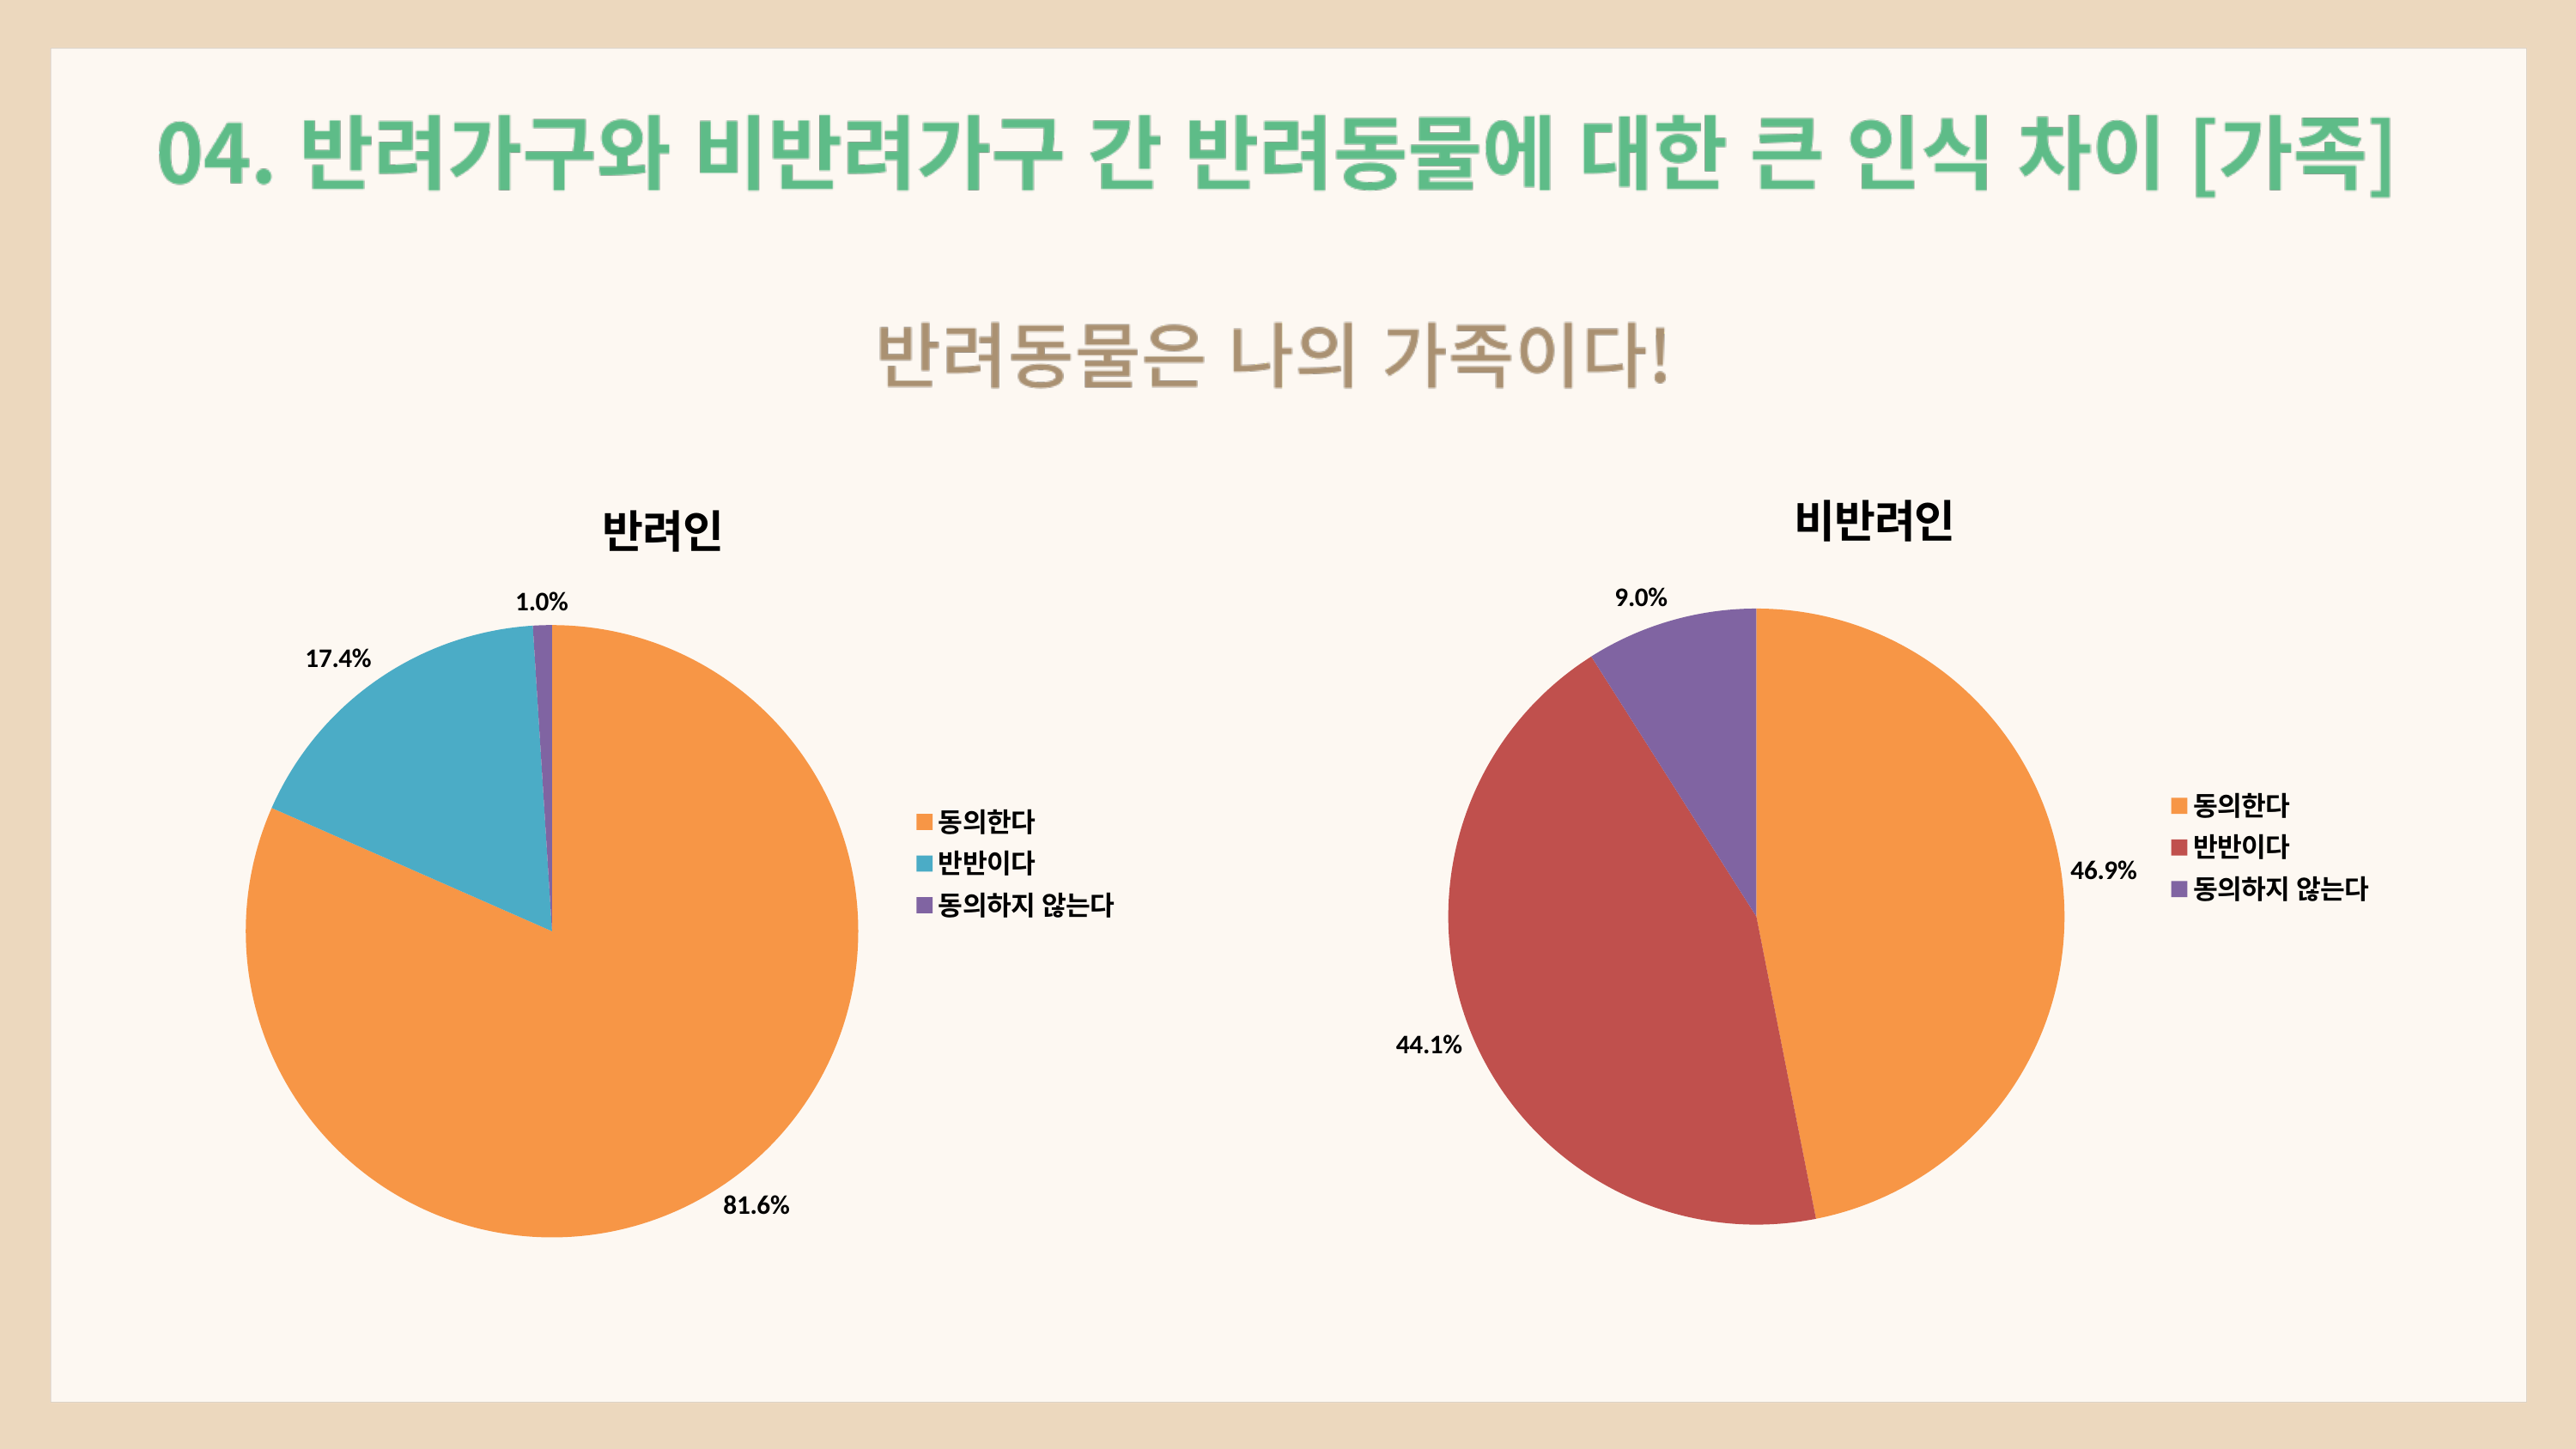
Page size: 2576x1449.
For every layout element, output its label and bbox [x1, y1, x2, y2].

chart [1360, 454, 2389, 1241]
chart [191, 464, 1134, 1263]
text_box [0, 0, 2576, 1449]
picture [76, 64, 2507, 475]
